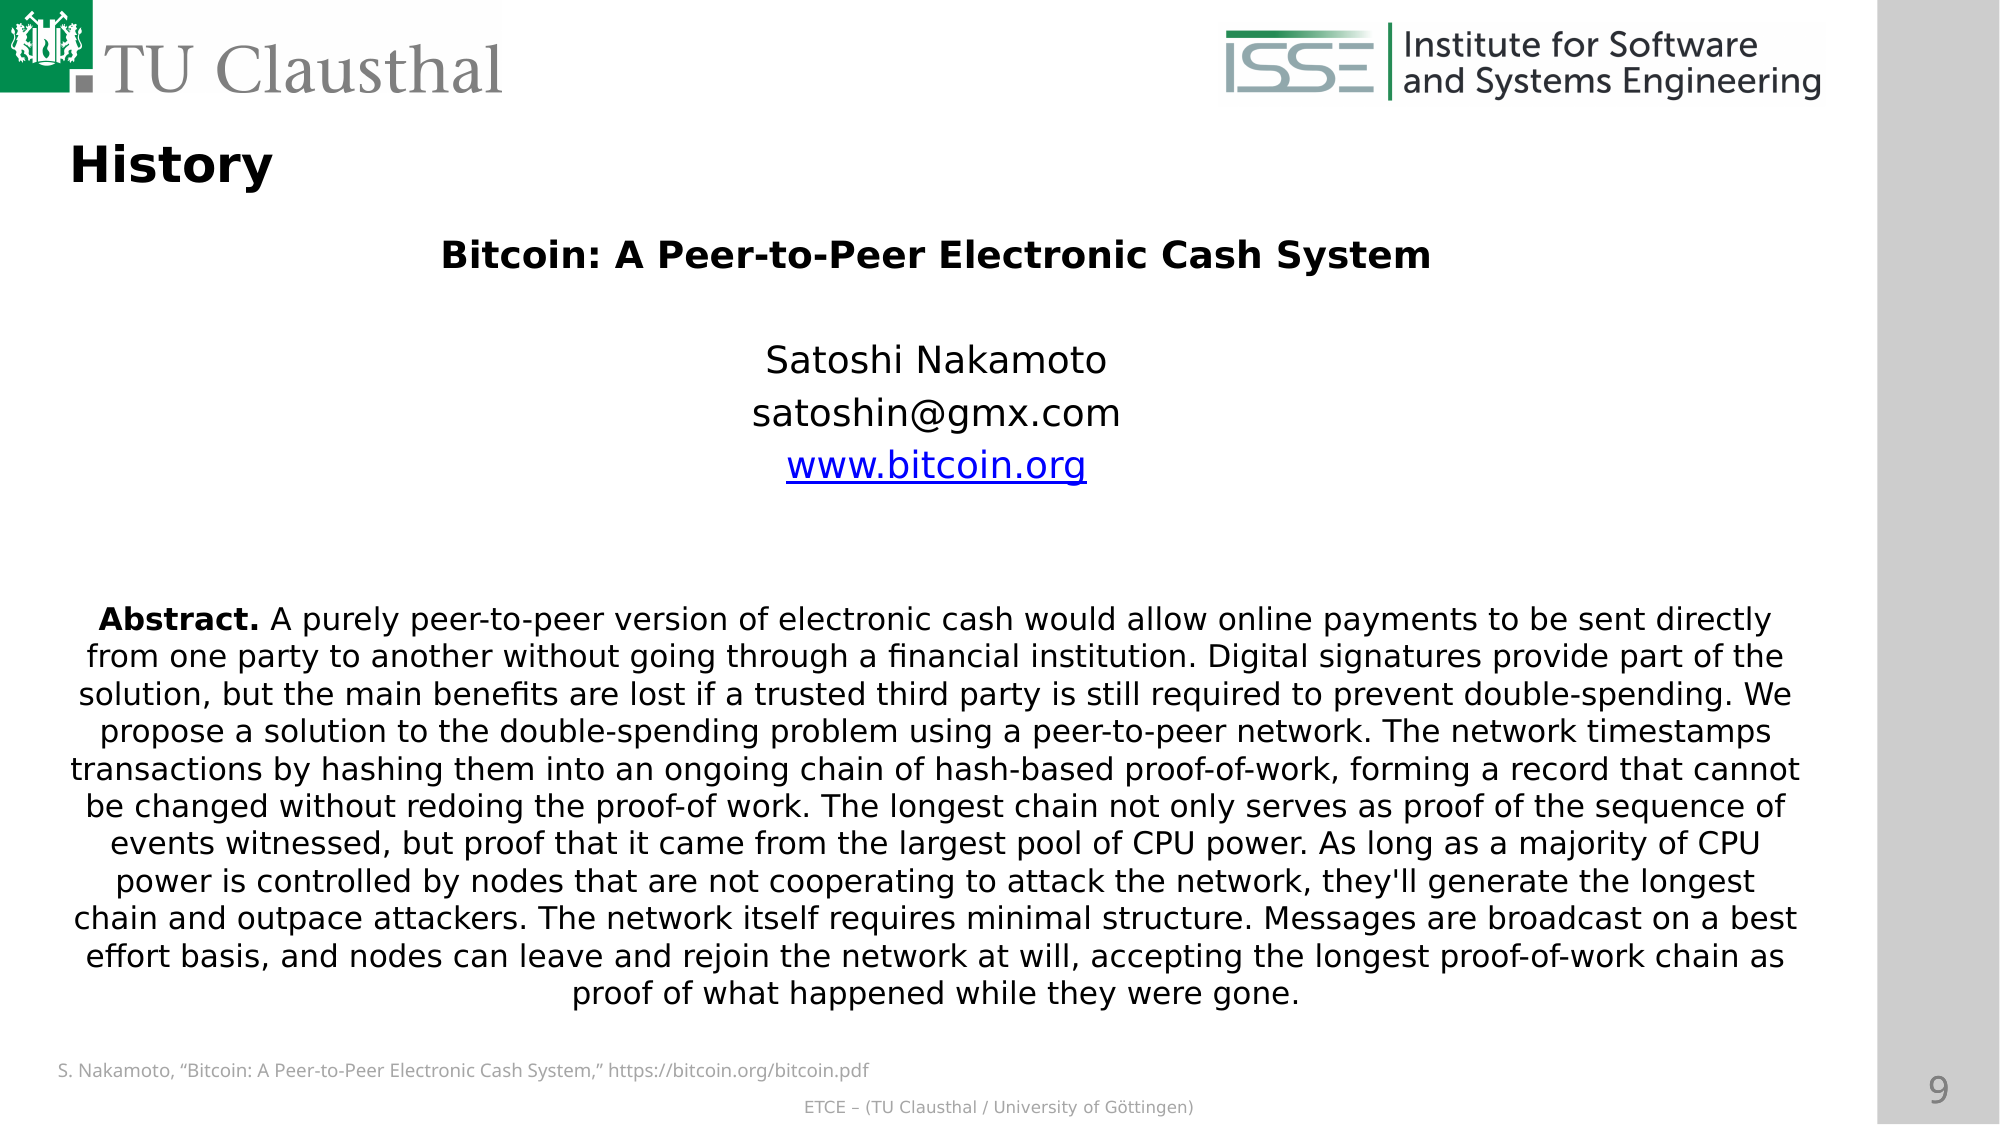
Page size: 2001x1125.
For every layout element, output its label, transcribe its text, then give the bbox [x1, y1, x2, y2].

text_box History [54, 125, 1819, 208]
text_box Bitcoin: A Peer-to-Peer Electronic Cash System Satoshi Nakamoto satoshin@gmx.com www.bitcoin.org Abstract. A purely peer-to-peer version of electronic cash would allow online payments to be sent directly from one party to another without going through a financial institution. Digital signatures provide part of the solution, but the main benefits are lost if a trusted third party is still required to prevent double-spending. We propose a solution to the double-spending problem using a peer-to-peer network. The network timestamps transactions by hashing them into an ongoing chain of hash-based proof-of-work, forming a record that cannot be changed without redoing the proof-of work. The longest chain not only serves as proof of the sequence of events witnessed, but proof that it came from the largest pool of CPU power. As long as a majority of CPU power is controlled by nodes that are not cooperating to attack the network, they'll generate the longest chain and outpace attackers. The network itself requires minimal structure. Messages are broadcast on a best effort basis, and nodes can leave and rejoin the network at will, accepting the longest proof-of-work chain as proof of what happened while they were gone. [54, 208, 1819, 1035]
picture [1218, 22, 1826, 107]
picture [0, 0, 502, 93]
text_box S. Nakamoto, “Bitcoin: A Peer-to-Peer Electronic Cash System,” https://bitcoin.org/bitcoin.pdf [43, 1051, 1521, 1089]
